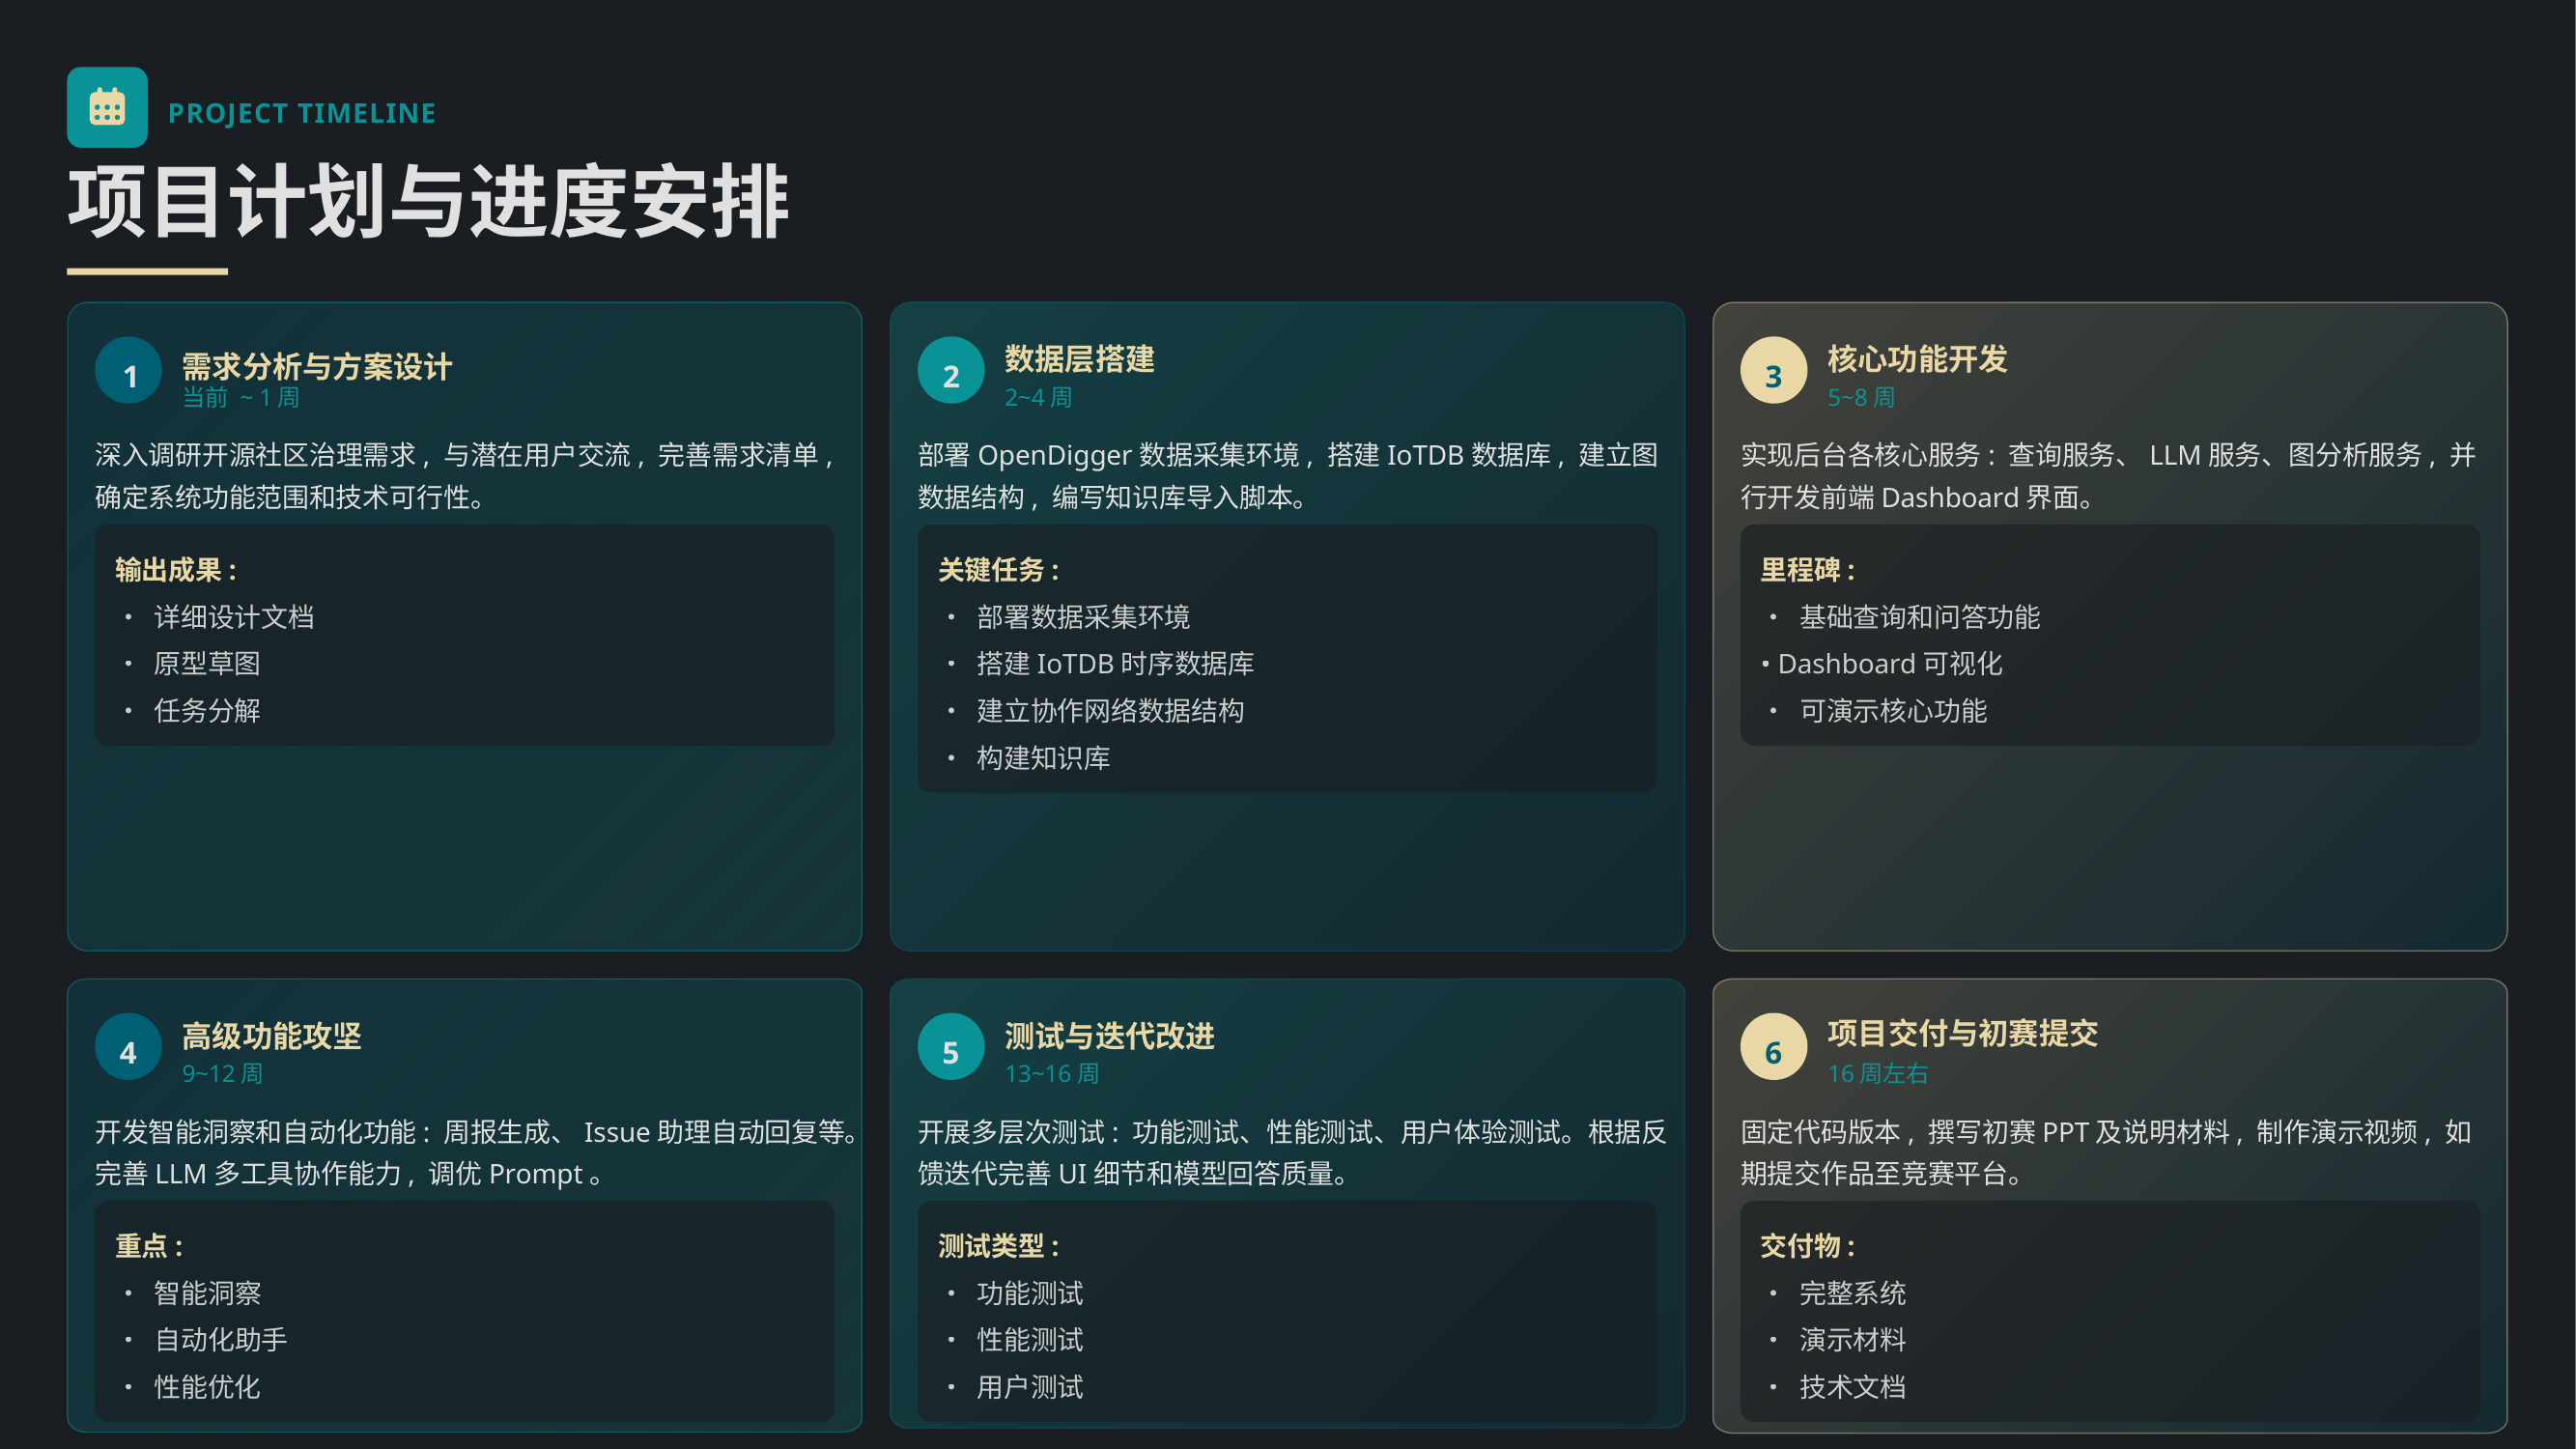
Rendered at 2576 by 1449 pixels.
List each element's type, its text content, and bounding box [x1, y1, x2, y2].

text_box 5~8周 [1827, 377, 1984, 411]
text_box • 可演示核心功能 [1760, 685, 2474, 726]
text_box 4 [119, 1023, 154, 1070]
text_box [890, 302, 1685, 952]
text_box • 构建知识库 [937, 732, 1651, 773]
text_box 测试类型: [938, 1223, 1065, 1260]
text_box [1741, 524, 2480, 747]
text_box 高级功能攻坚 [182, 1006, 744, 1054]
text_box • 建立协作网络数据结构 [937, 685, 1651, 726]
text_box 核心功能开发 [1827, 329, 2283, 377]
text_box [1799, 1024, 1808, 1068]
text_box • 详细设计文档 [115, 591, 828, 632]
text_box [95, 524, 835, 747]
text_box 9~12周 [182, 1053, 339, 1087]
text_box 1 [122, 346, 150, 394]
text_box 需求分析与方案设计 [182, 329, 642, 392]
text_box • 用户测试 [937, 1361, 1651, 1403]
text_box [977, 1024, 985, 1069]
text_box 深入调研开源社区治理需求, 与潜在用户交流, 完善需求清单, 确定系统功能范围和技术可行性。 [95, 430, 848, 511]
text_box 固定代码版本, 撰写初赛PPT及说明材料, 制作演示视频, 如期提交作品至竞赛平台。 [1741, 1106, 2494, 1188]
text_box 数据层搭建 [1005, 329, 1417, 377]
text_box [154, 1024, 162, 1069]
text_box • 完整系统 [1760, 1267, 2474, 1309]
text_box 16周左右 [1827, 1053, 2058, 1087]
text_box [918, 1012, 976, 1080]
text_box 开发智能洞察和自动化功能: 周报生成、Issue助理自动回复等。完善LLM多工具协作能力, 调优Prompt。 [95, 1106, 848, 1188]
text_box 实现后台各核心服务: 查询服务、LLM服务、图分析服务, 并行开发前端Dashboard界面。 [1741, 430, 2494, 511]
text_box 交付物: [1760, 1223, 1861, 1260]
text_box • 基础查询和问答功能 [1760, 591, 2474, 632]
text_box [918, 524, 1657, 793]
text_box 3 [1765, 346, 1799, 394]
text_box 当前 ~ 1周 [182, 377, 412, 411]
text_box • 功能测试 [937, 1267, 1651, 1309]
text_box [67, 979, 863, 1433]
text_box • 原型草图 [115, 638, 828, 679]
text_box [1713, 979, 2507, 1434]
text_box [68, 302, 863, 952]
text_box [67, 67, 148, 148]
text_box • 自动化助手 [115, 1315, 828, 1355]
text_box 2 [943, 346, 976, 394]
text_box • 部署数据采集环境 [937, 591, 1651, 632]
text_box 关键任务: [938, 546, 1065, 582]
text_box [95, 1201, 835, 1423]
text_box 测试与迭代改进 [1005, 1006, 1614, 1054]
text_box [89, 87, 126, 126]
text_box [1741, 1012, 1798, 1080]
text_box [95, 1012, 153, 1080]
text_box 6 [1765, 1023, 1799, 1070]
text_box 重点: [115, 1223, 189, 1260]
text_box • 搭建IoTDB时序数据库 [937, 638, 1651, 679]
text_box [890, 979, 1685, 1429]
text_box [918, 1201, 1657, 1423]
text_box 开展多层次测试: 功能测试、性能测试、用户体验测试。根据反馈迭代完善UI细节和模型回答质量。 [918, 1106, 1671, 1188]
text_box • Dashboard可视化 [1760, 638, 2474, 679]
text_box 部署OpenDigger数据采集环境, 搭建IoTDB数据库, 建立图数据结构, 编写知识库导入脚本。 [918, 430, 1671, 511]
text_box [95, 336, 162, 404]
text_box [1741, 336, 1798, 404]
text_box 13~16周 [1005, 1053, 1186, 1087]
text_box 项目交付与初赛提交 [1827, 1006, 2406, 1049]
text_box PROJECT TIMELINE [167, 87, 446, 128]
text_box [67, 268, 229, 275]
text_box 项目计划与进度安排 [67, 167, 2549, 248]
text_box • 性能优化 [115, 1361, 828, 1403]
text_box • 技术文档 [1760, 1361, 2474, 1403]
text_box [1799, 348, 1808, 392]
text_box • 智能洞察 [115, 1267, 828, 1309]
text_box 2~4周 [1005, 377, 1138, 411]
text_box 里程碑: [1760, 546, 1861, 582]
text_box • 演示材料 [1760, 1315, 2474, 1355]
text_box [1741, 1201, 2480, 1423]
text_box • 性能测试 [937, 1315, 1651, 1355]
text_box [918, 336, 975, 404]
text_box [976, 347, 985, 393]
text_box • 任务分解 [115, 685, 828, 726]
text_box 5 [942, 1023, 977, 1070]
text_box [1713, 302, 2508, 952]
text_box 输出成果: [115, 546, 242, 582]
